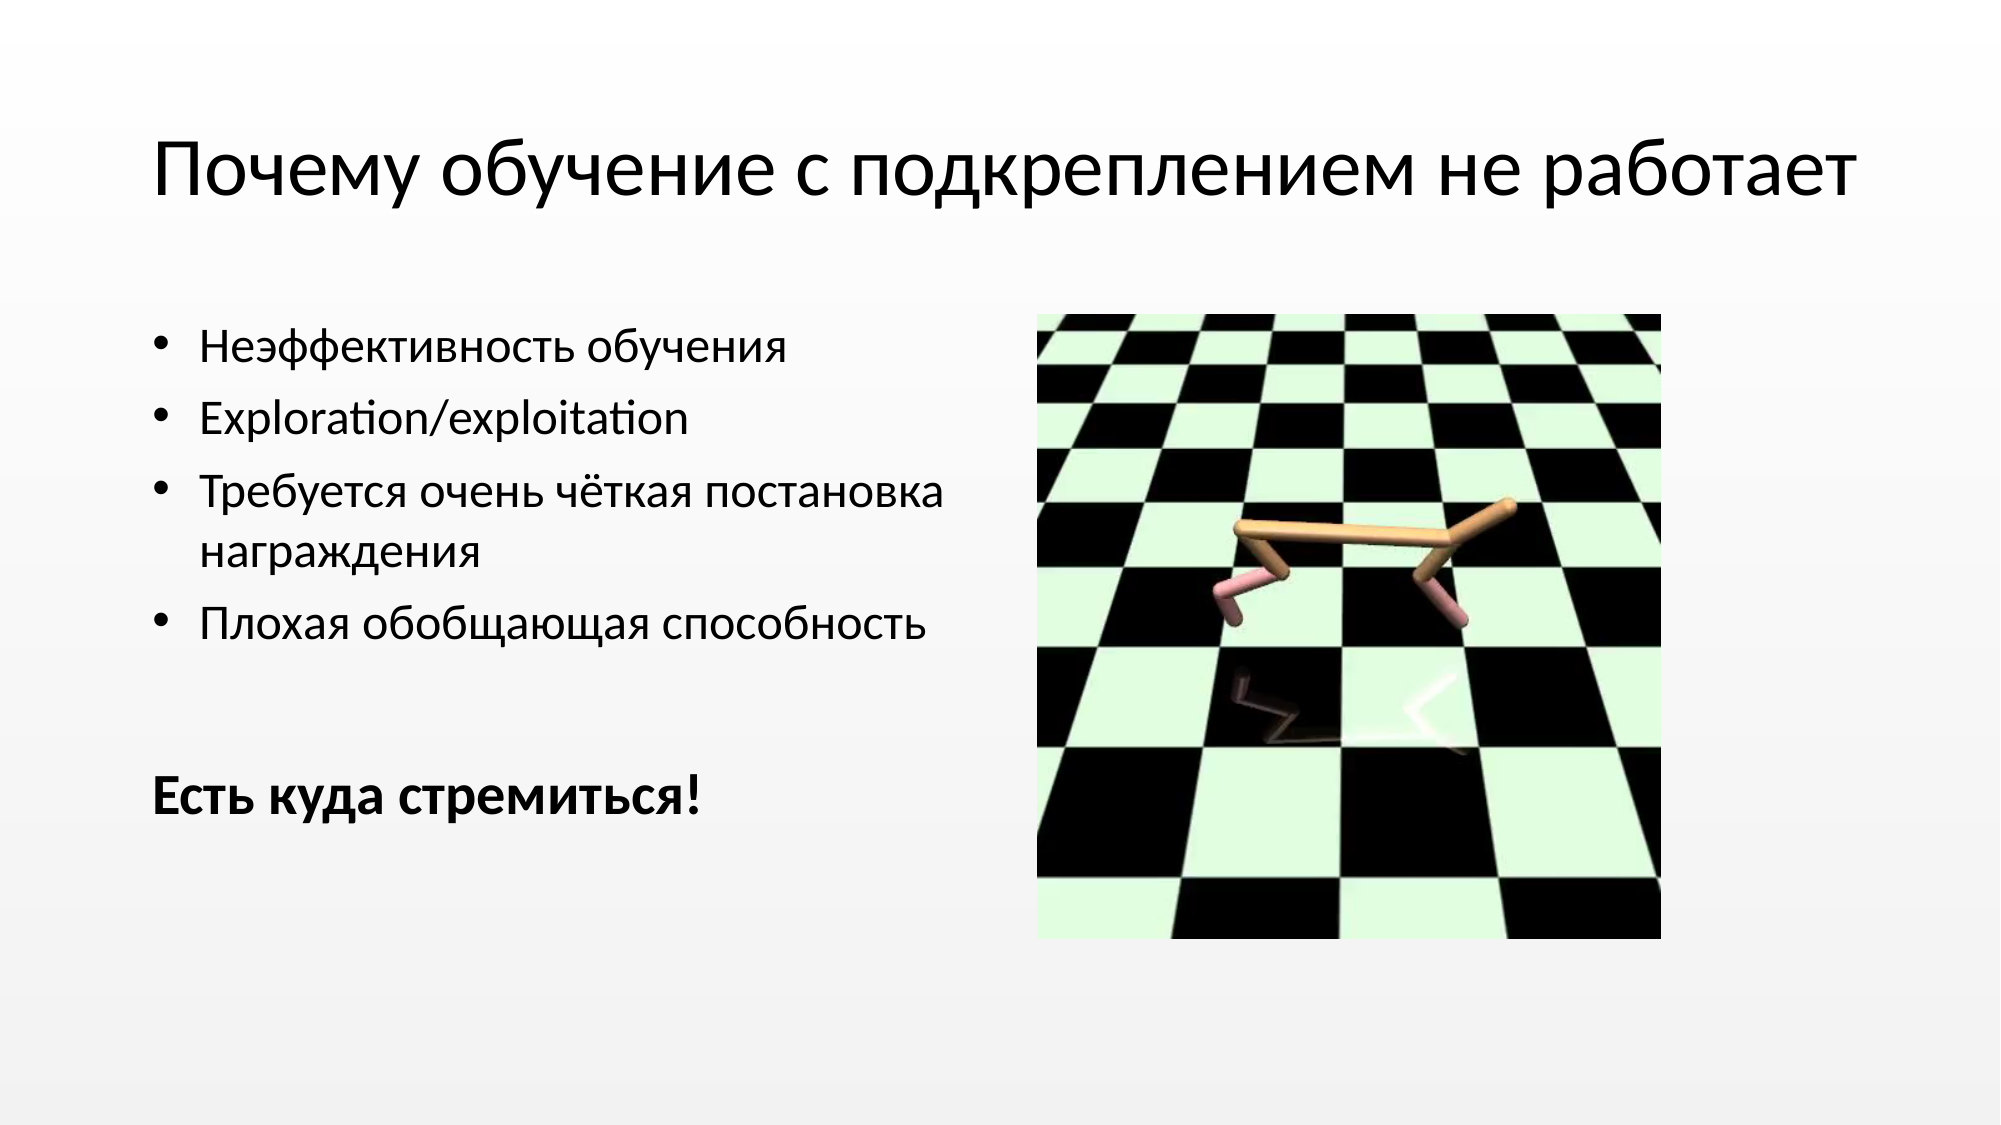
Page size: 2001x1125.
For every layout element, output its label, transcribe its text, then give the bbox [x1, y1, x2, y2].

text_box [1036, 314, 1662, 940]
text_box Есть куда стремиться! [137, 748, 950, 834]
title Почему обучение с подкреплением не работает [137, 59, 1936, 278]
text_box Неэффективность обучения Exploration/exploitation Требуется очень чёткая постановка награждения Плохая обобщающая способность [137, 304, 1000, 657]
